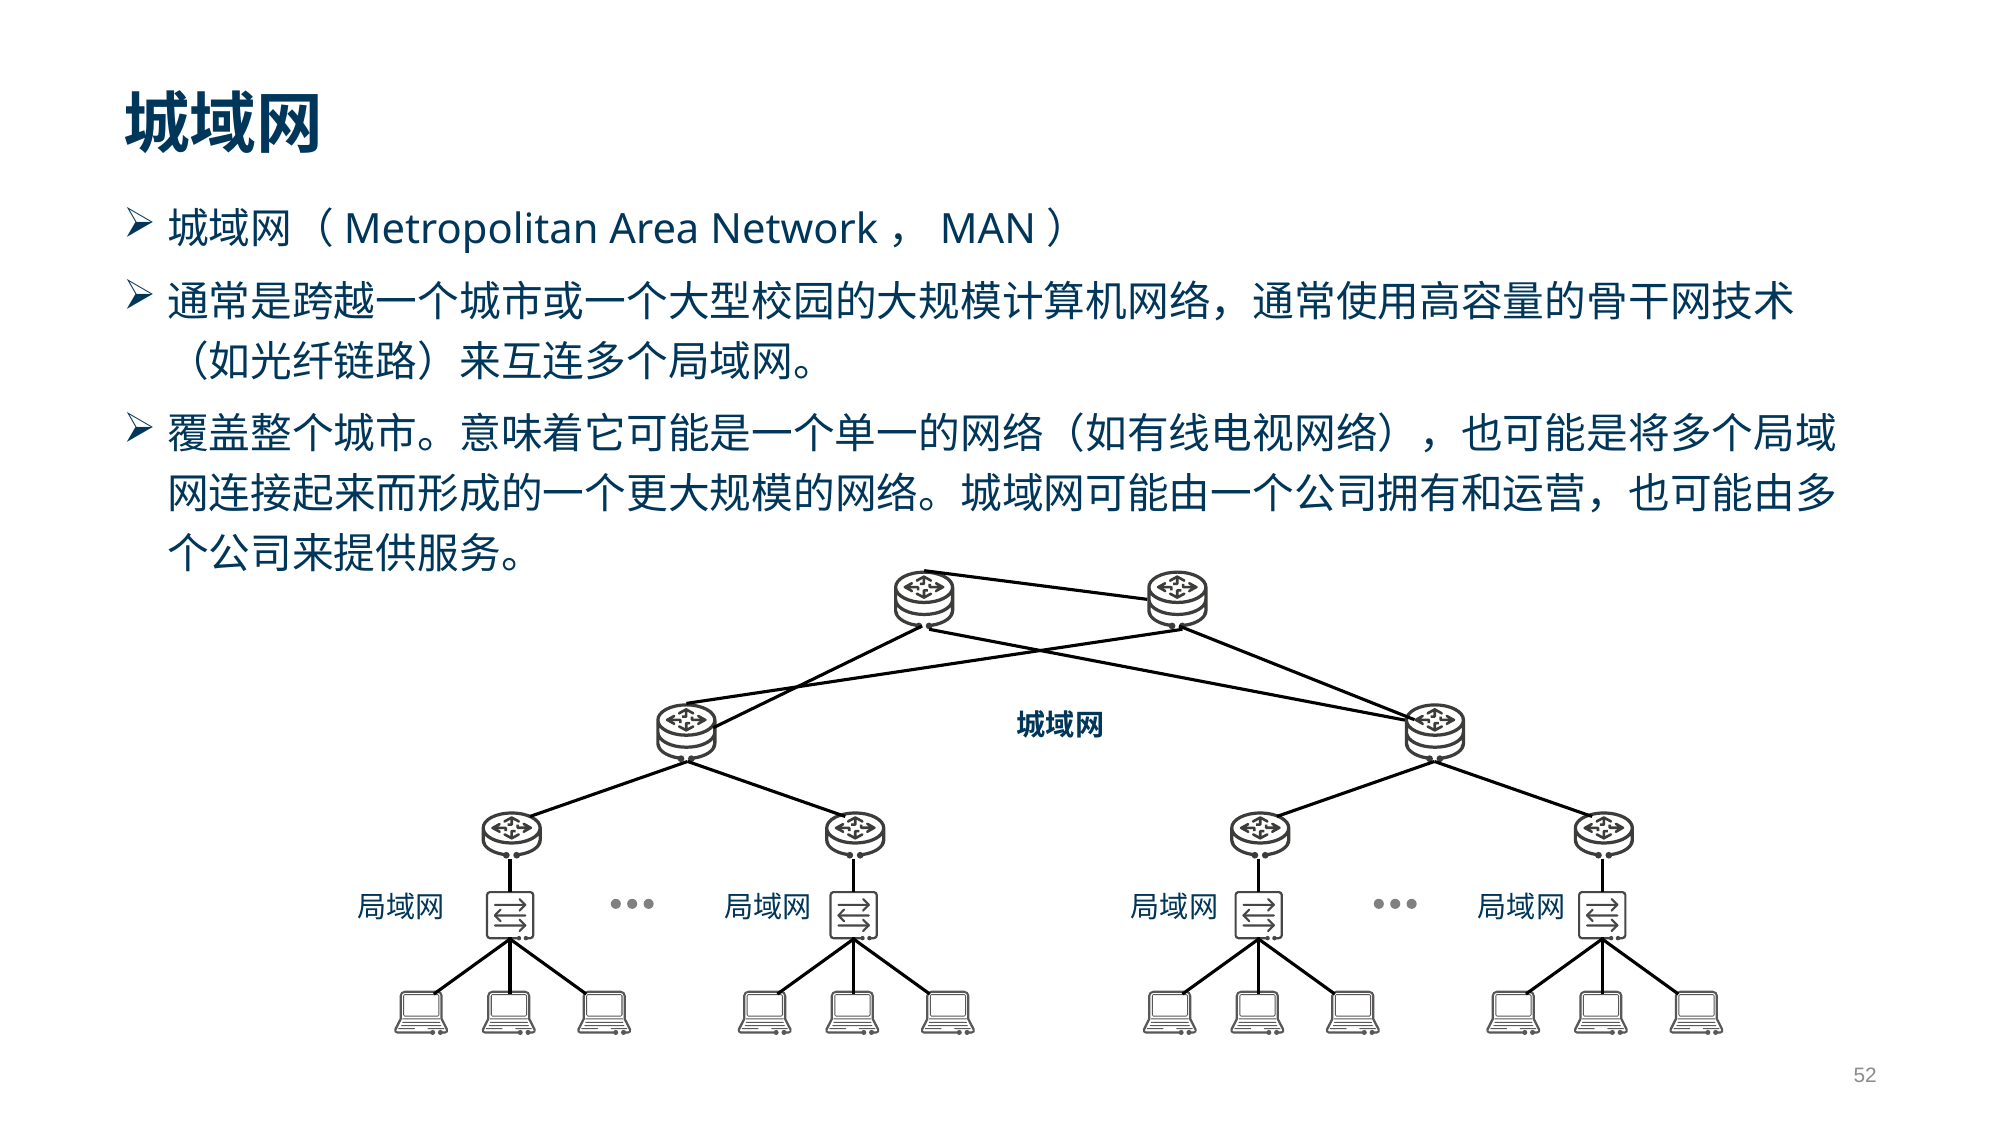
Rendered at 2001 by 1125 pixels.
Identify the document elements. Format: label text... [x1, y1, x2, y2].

title 城域网 [108, 21, 1890, 169]
list 城域网（Metropolitan Area Network，MAN） 通常是跨越一个城市或一个大型校园的大规模计算机网络，通常使用高容量的骨干网技术（如光纤链路）来互连多个局域网。 覆盖整个城市。意味着它可能是一个单一的网络（如有线电视网络），也可能是将多个局域网连接起来而形成的一个更大规模的网络。城域网可能由一个公司拥有和运营，也可能由多个公司来提供服务。 [108, 184, 1890, 1007]
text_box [342, 570, 1724, 1035]
slide_number 52 [1759, 1051, 1892, 1097]
